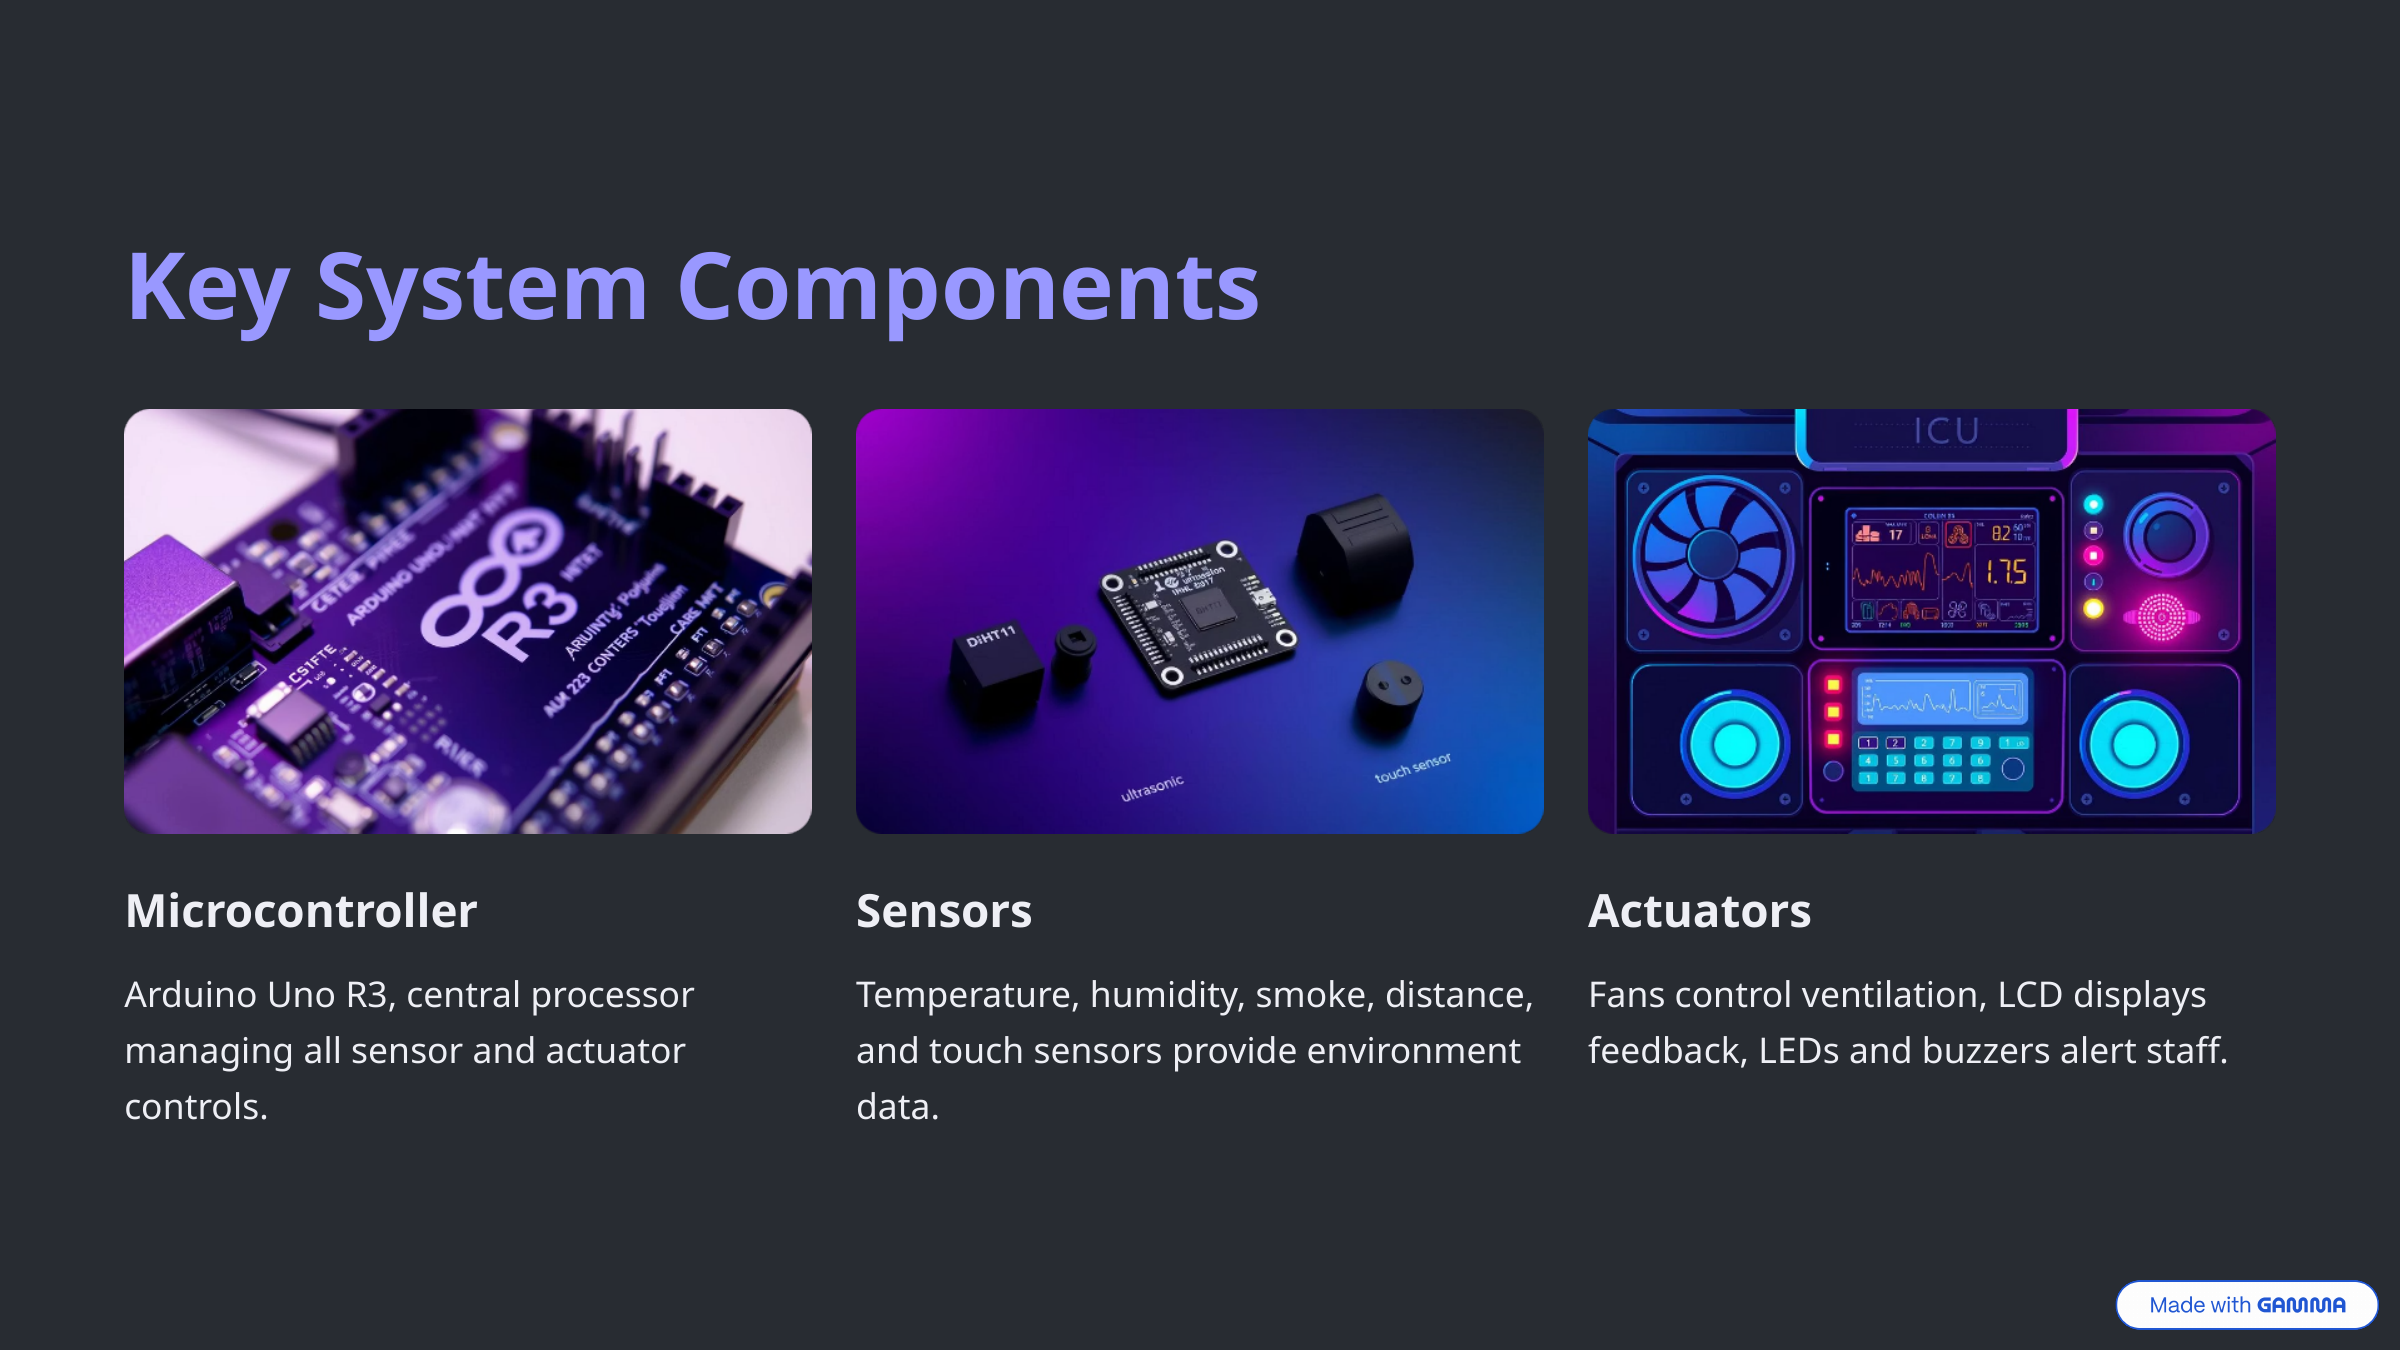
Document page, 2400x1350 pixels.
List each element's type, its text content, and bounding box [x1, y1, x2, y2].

text_box Temperature, humidity, smoke, distance, and touch sensors provide environment data. [856, 958, 1544, 1129]
text_box Arduino Uno R3, central processor managing all sensor and actuator controls. [124, 958, 812, 1129]
text_box Actuators [1588, 878, 2056, 937]
text_box Fans control ventilation, LCD displays feedback, LEDs and buzzers alert staff. [1588, 958, 2276, 1072]
text_box Sensors [856, 878, 1324, 937]
picture [856, 409, 1544, 835]
picture [2106, 1271, 2389, 1339]
text_box Key System Components [124, 221, 1151, 338]
text_box Microcontroller [124, 878, 592, 937]
picture [1588, 409, 2276, 835]
picture [124, 409, 812, 835]
